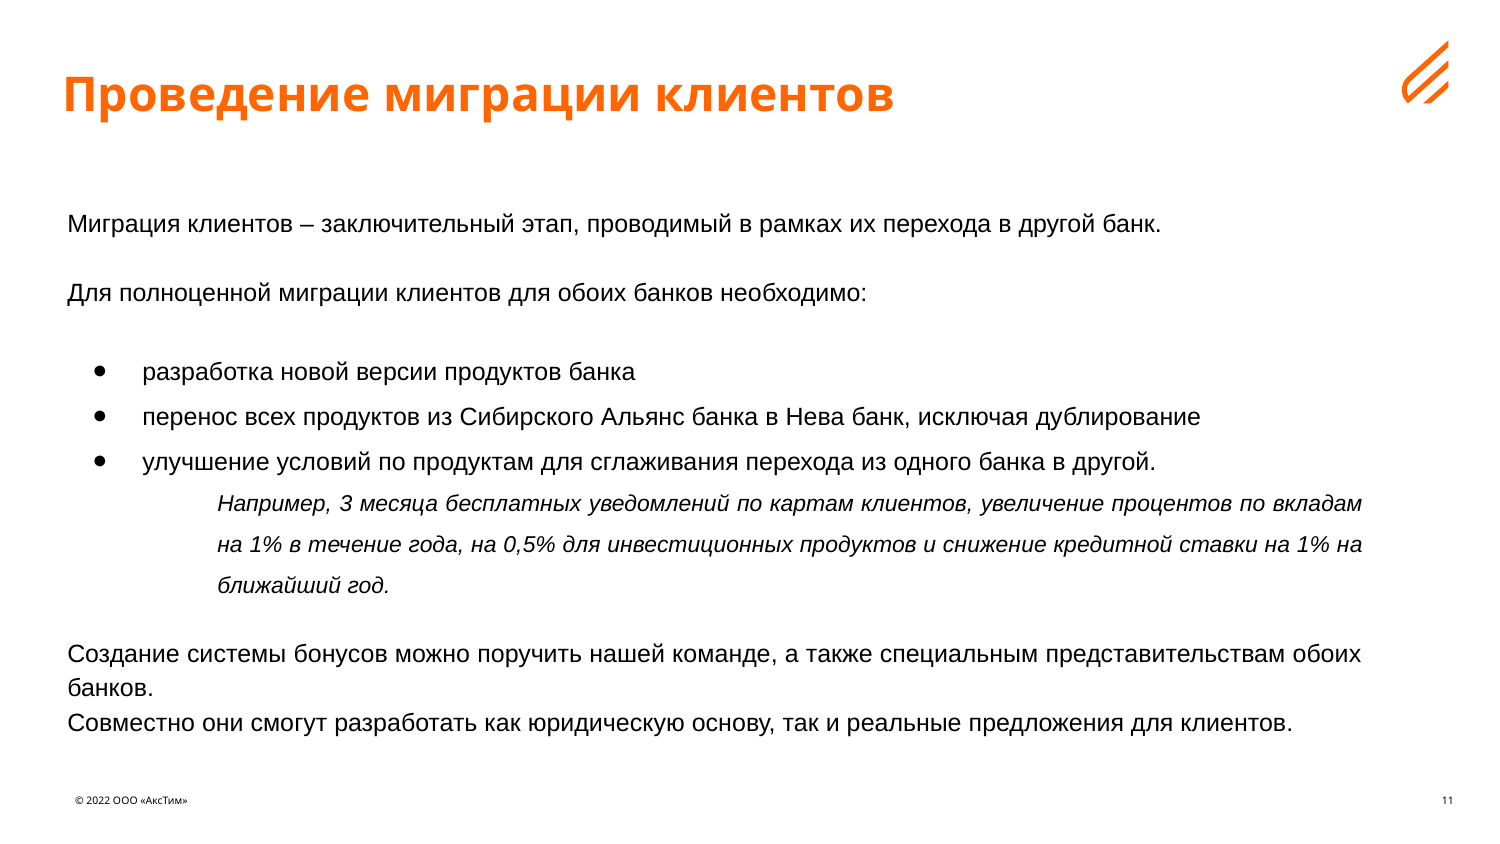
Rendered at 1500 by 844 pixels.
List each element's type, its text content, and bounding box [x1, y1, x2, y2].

slide_number 11 [1439, 793, 1465, 844]
text_box Миграция клиентов – заключительный этап, проводимый в рамках их перехода в другой банк. Для полноценной миграции клиентов для обоих банков необходимо: разработка новой версии продуктов банка перенос всех продуктов из Сибирского Альянс банка в Нева банк, исключая дублирование улучшение условий по продуктам для сглаживания перехода из одного банка в другой. Например, 3 месяца бесплатных уведомлений по картам клиентов, увеличение процентов по вкладам на 1% в течение года, на 0,5% для инвестиционных продуктов и снижение кредитной ставки на 1% на ближайший год. Создание системы бонусов можно поручить нашей команде, а также специальным представительствам обоих банков. Совместно они смогут разработать как юридическую основу, так и реальные предложения для клиентов. [67, 201, 1364, 737]
text_box Проведение миграции клиентов [62, 54, 1001, 122]
footer © 2022 ООО «АксТим» [75, 793, 202, 844]
